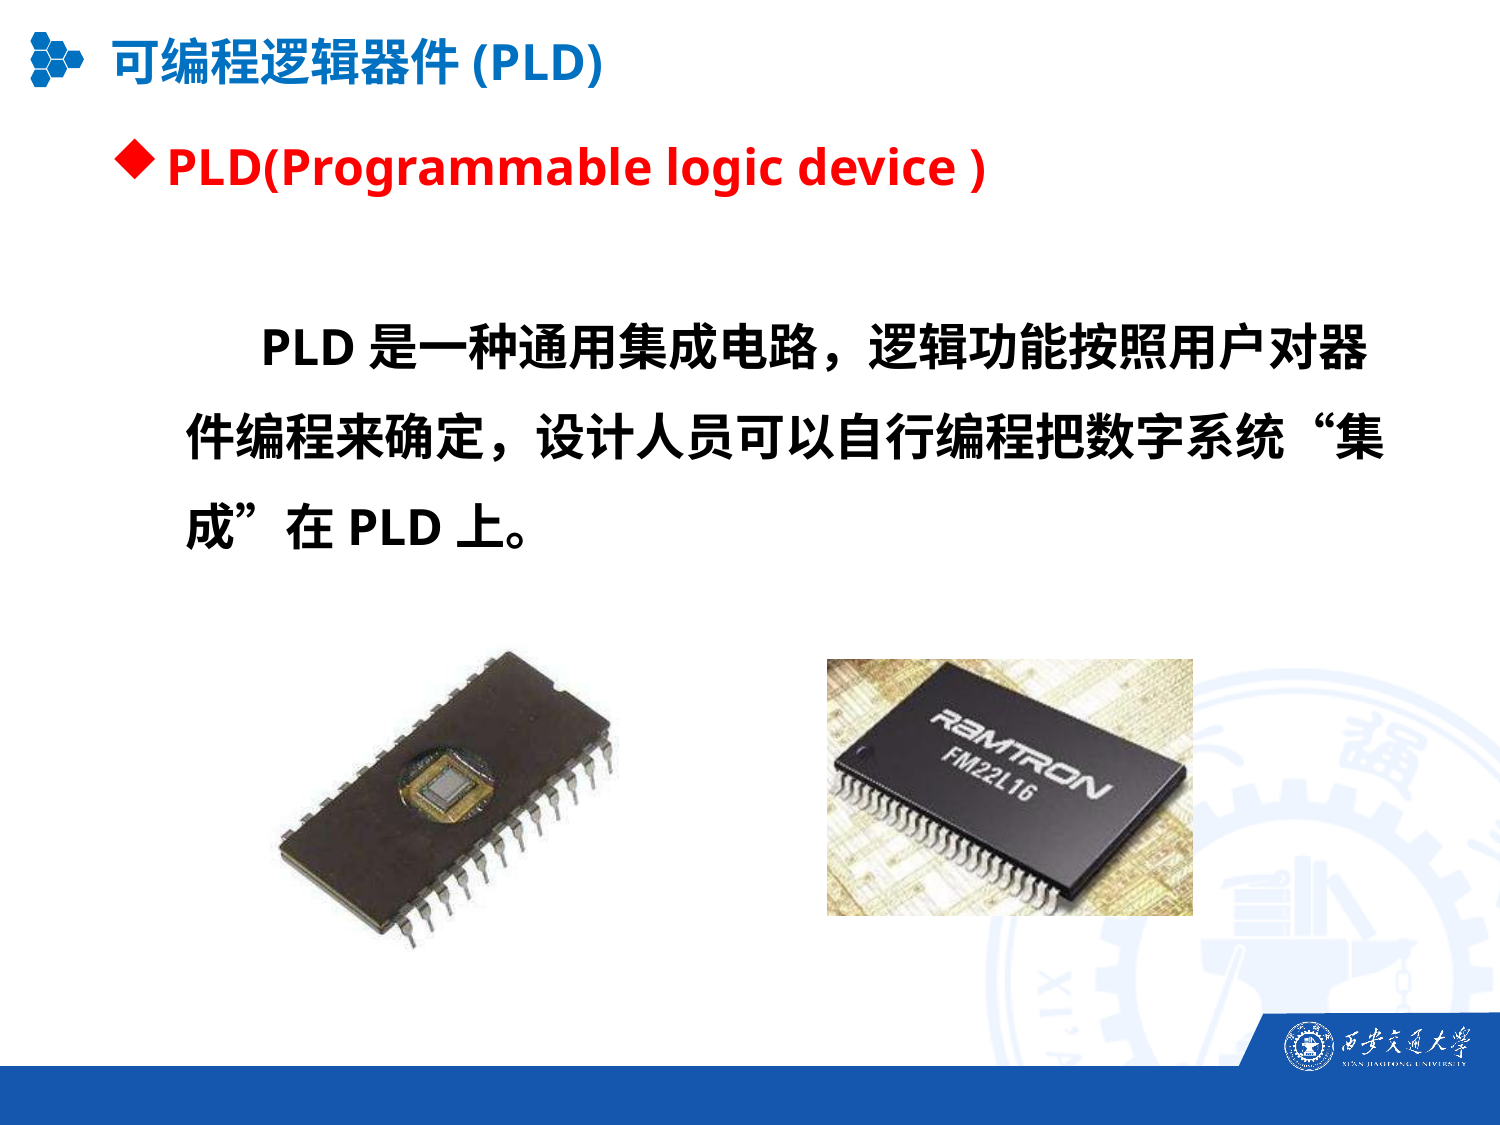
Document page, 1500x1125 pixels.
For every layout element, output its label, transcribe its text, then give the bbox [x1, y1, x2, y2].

text_box PLD(Programmable logic device ) PLD是一种通用集成电路，逻辑功能按照用户对器件编程来确定，设计人员可以自行编程把数字系统“集成”在PLD上。 [95, 98, 1403, 564]
text_box 可编程逻辑器件(PLD) [95, 22, 619, 98]
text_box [267, 644, 1194, 951]
